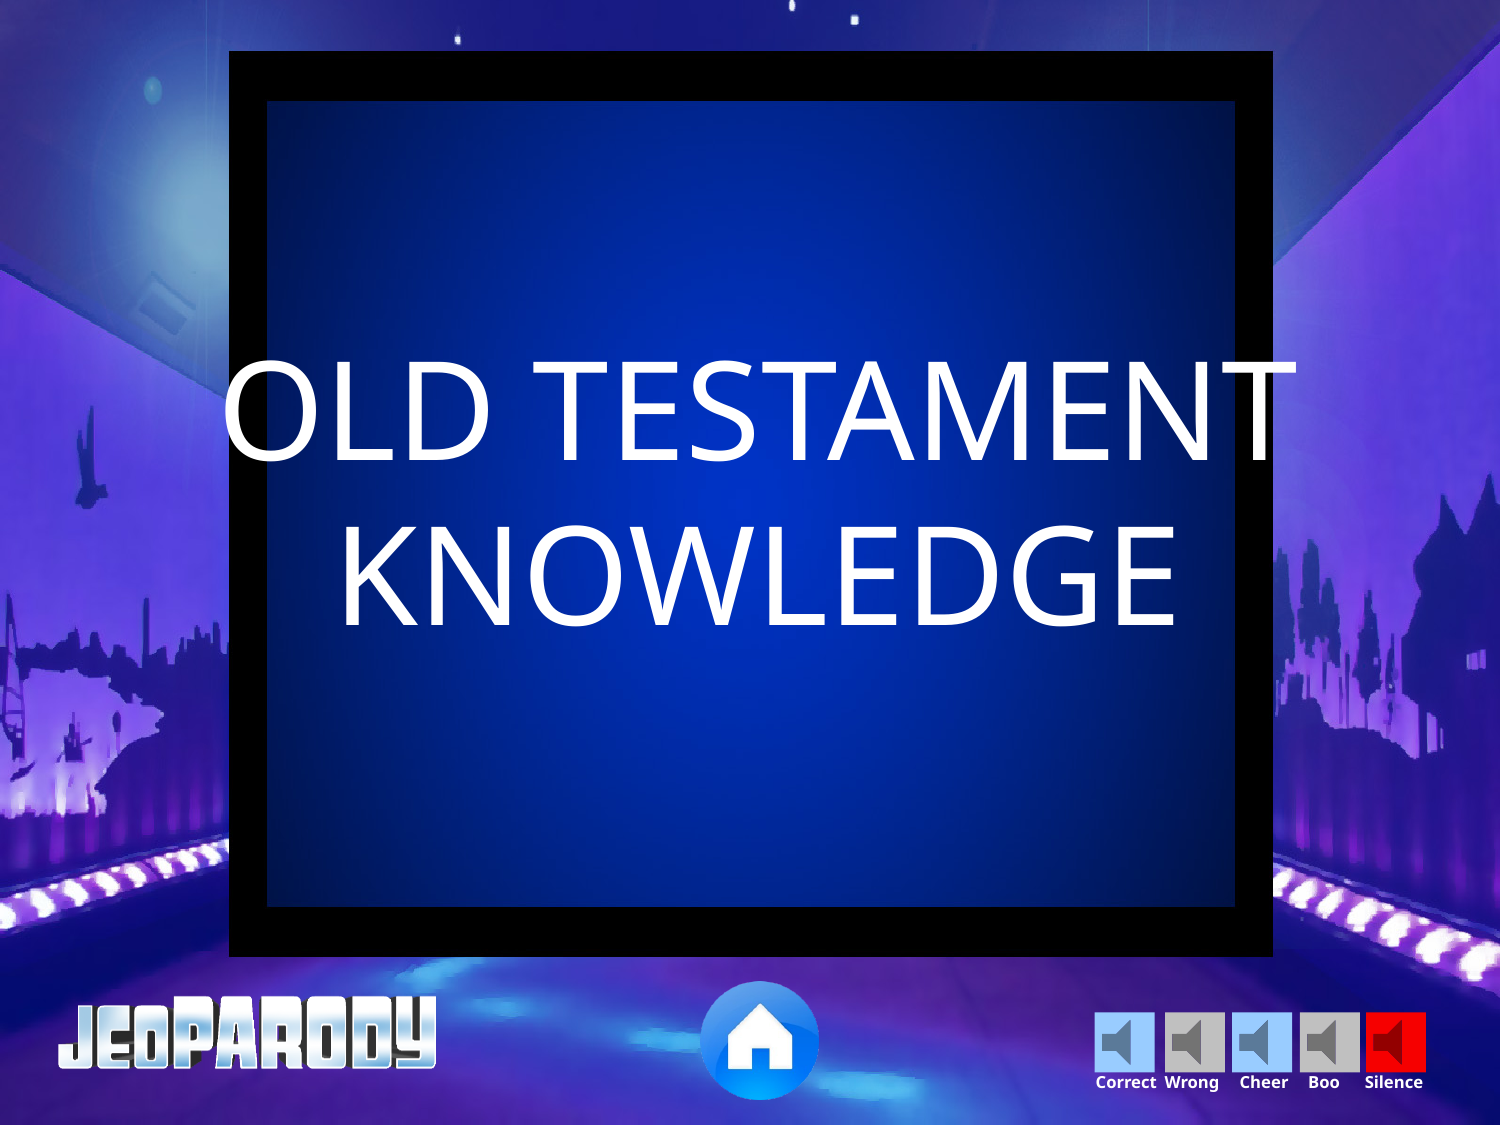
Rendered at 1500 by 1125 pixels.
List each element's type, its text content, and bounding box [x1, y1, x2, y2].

picture [0, 0, 1500, 1125]
text_box OLD TESTAMENT KNOWLEDGE [137, 316, 1379, 661]
